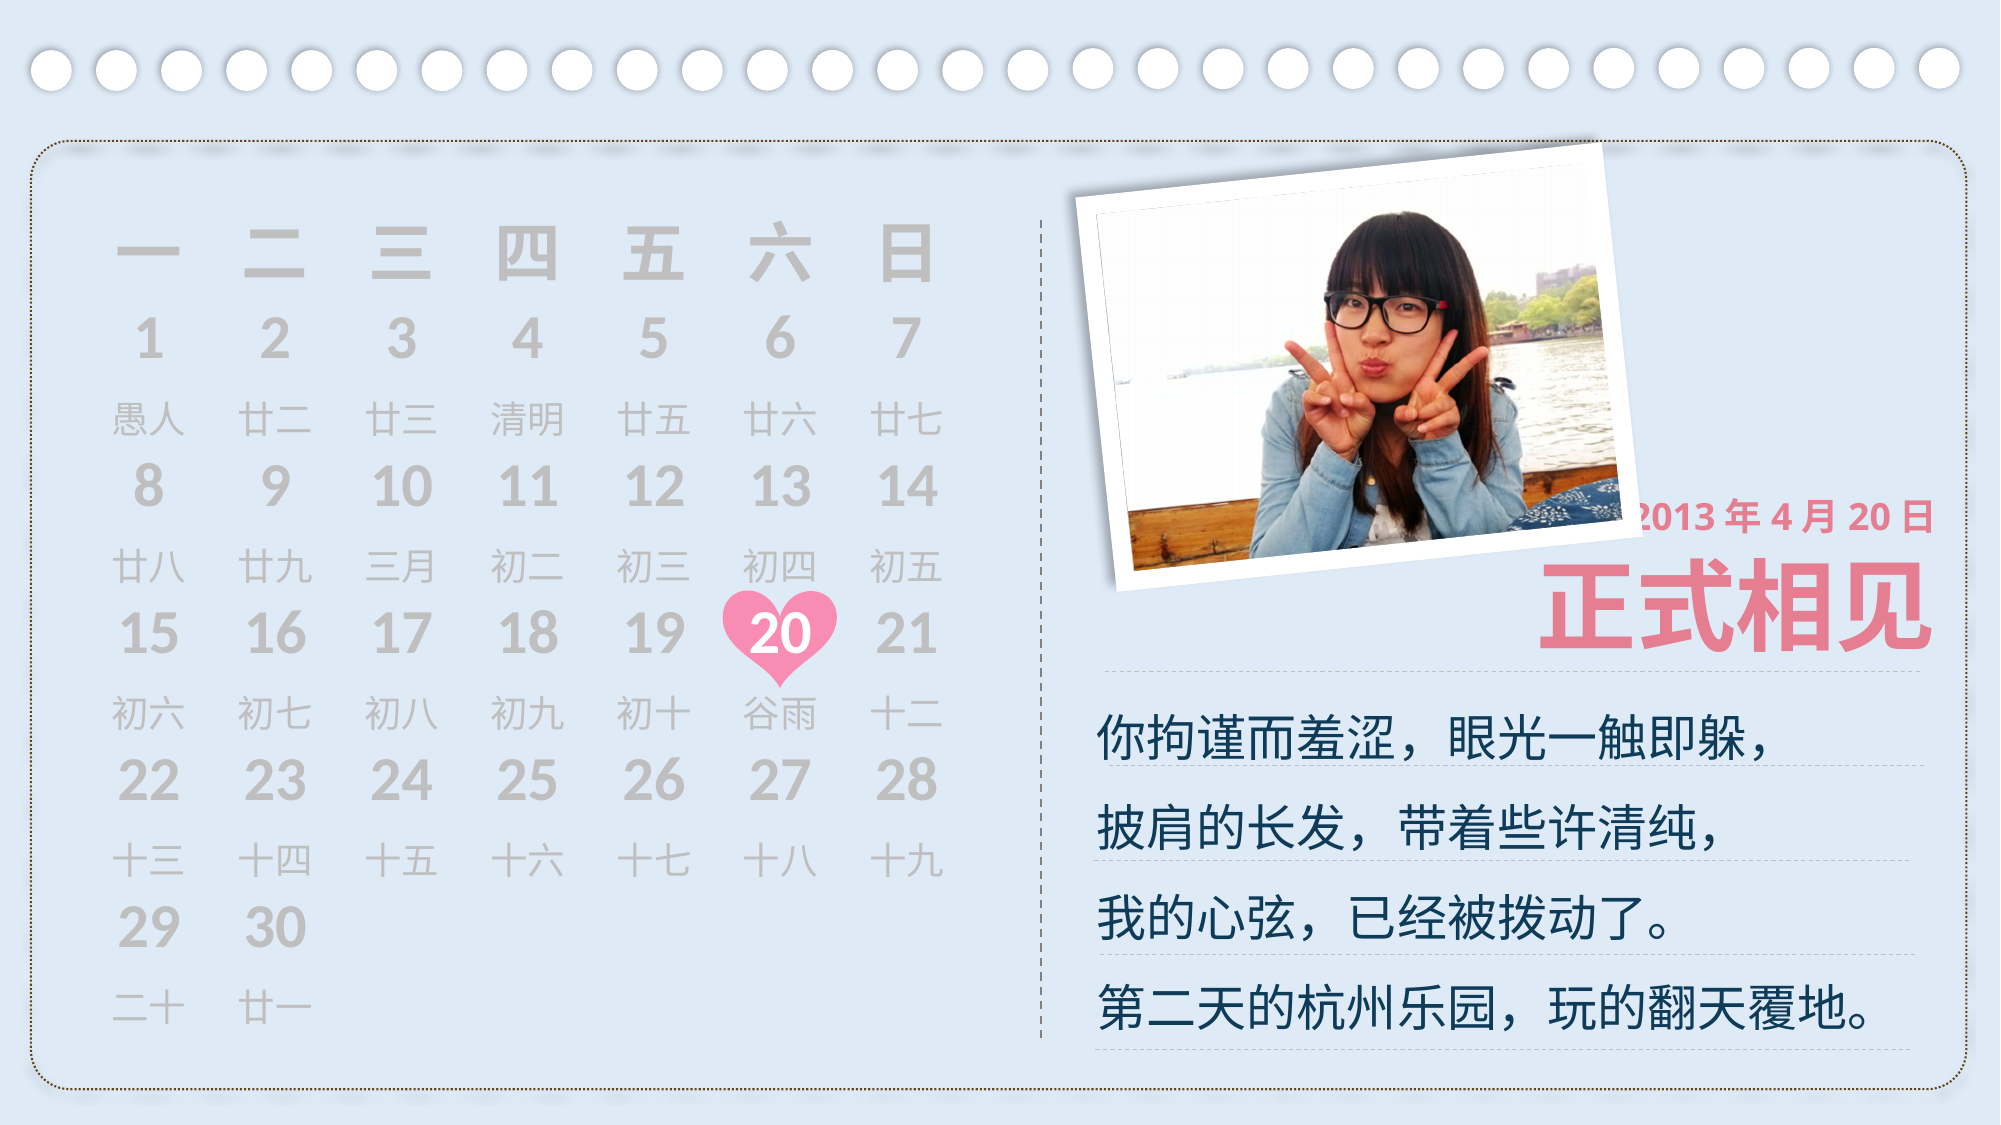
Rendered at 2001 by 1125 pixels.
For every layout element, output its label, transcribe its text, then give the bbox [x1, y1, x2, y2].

text_box [420, 49, 464, 93]
text_box [290, 49, 334, 92]
text_box [876, 48, 920, 92]
text_box [811, 48, 854, 92]
text_box [1852, 46, 1896, 90]
text_box [94, 49, 138, 92]
text_box [1657, 46, 1701, 90]
text_box [1462, 47, 1505, 91]
text_box [29, 139, 1968, 1091]
text_box 你拘谨而羞涩，眼光一触即躲， 披肩的长发，带着些许清纯， 我的心弦，已经被拨动了。 第二天的杭州乐园，玩的翻天覆地。 [1082, 668, 1936, 1044]
text_box [160, 49, 204, 93]
text_box [1592, 46, 1636, 90]
text_box [1787, 46, 1831, 90]
text_box [1266, 47, 1310, 91]
text_box [29, 49, 73, 92]
picture [1097, 163, 1622, 570]
text_box [485, 49, 529, 92]
text_box [225, 49, 269, 92]
text_box [1071, 47, 1115, 91]
text_box [615, 48, 659, 92]
text_box [745, 48, 789, 92]
text_box [1136, 47, 1180, 91]
text_box [1331, 47, 1375, 91]
text_box [680, 49, 724, 92]
text_box 2013年4月20日 [1636, 463, 1953, 546]
text_box [1722, 47, 1766, 91]
text_box [1396, 47, 1440, 91]
text_box [1065, 139, 1553, 588]
text_box [1006, 48, 1050, 92]
text_box [550, 48, 594, 92]
text_box 正式相见 [1428, 536, 1951, 671]
text_box [1201, 47, 1245, 91]
text_box [1527, 47, 1571, 91]
text_box [1917, 46, 1961, 90]
text_box [355, 49, 399, 92]
text_box [941, 49, 985, 92]
